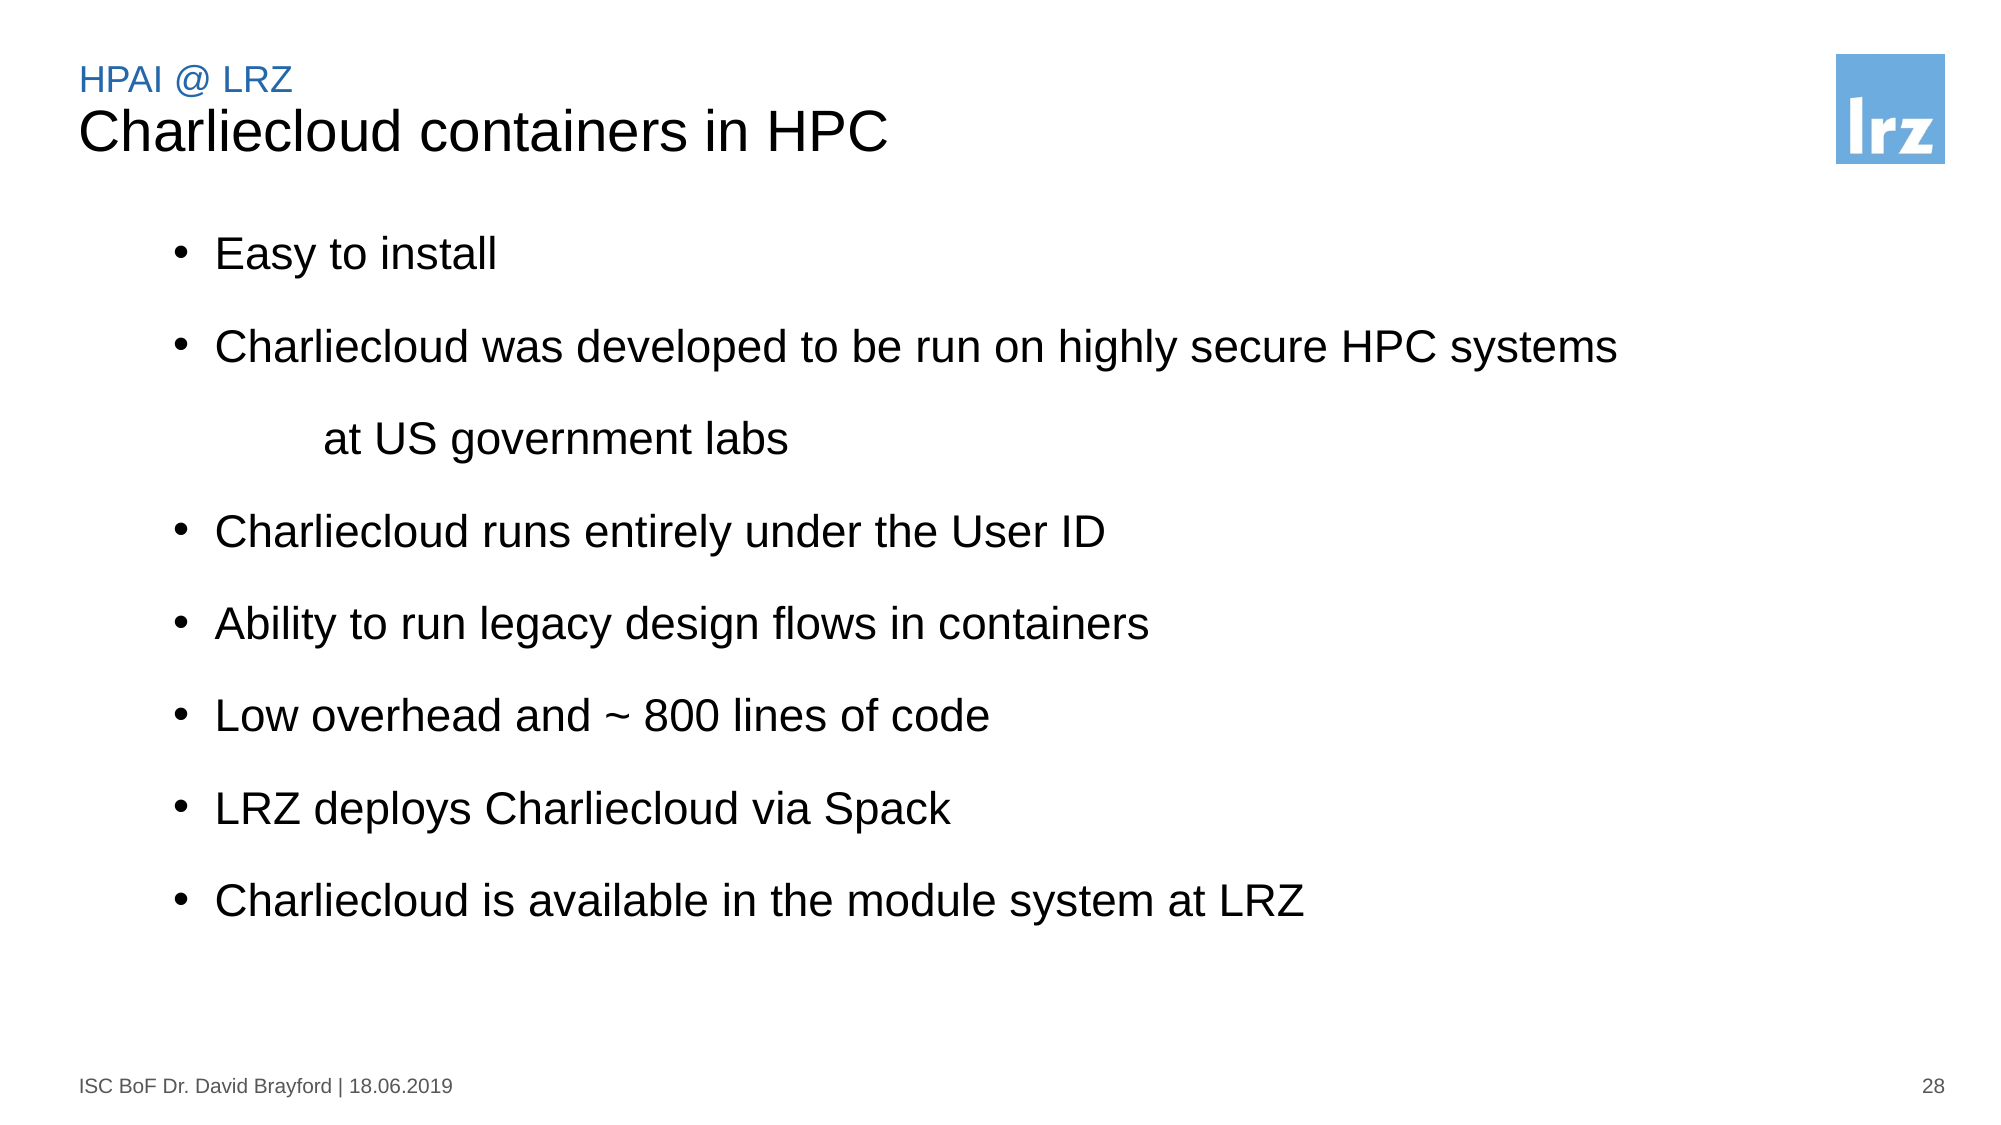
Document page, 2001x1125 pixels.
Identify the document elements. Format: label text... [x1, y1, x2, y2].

slide_number 28 [1892, 1073, 1945, 1099]
list Easy to install Charliecloud was developed to be run on highly secure HPC systems at US government labs Charliecloud runs entirely under the User ID Ability to run legacy design flows in containers Low overhead and ~ 800 lines of code LRZ deploys Charliecloud via Spack Charliecloud is available in the module system at LRZ [173, 223, 1756, 1004]
footer ISC BoF Dr. David Brayford | 18.06.2019 [78, 1073, 464, 1099]
list HPAI @ LRZ [78, 54, 1797, 97]
picture [1836, 54, 1945, 164]
title Charliecloud containers in HPC [78, 104, 1797, 164]
